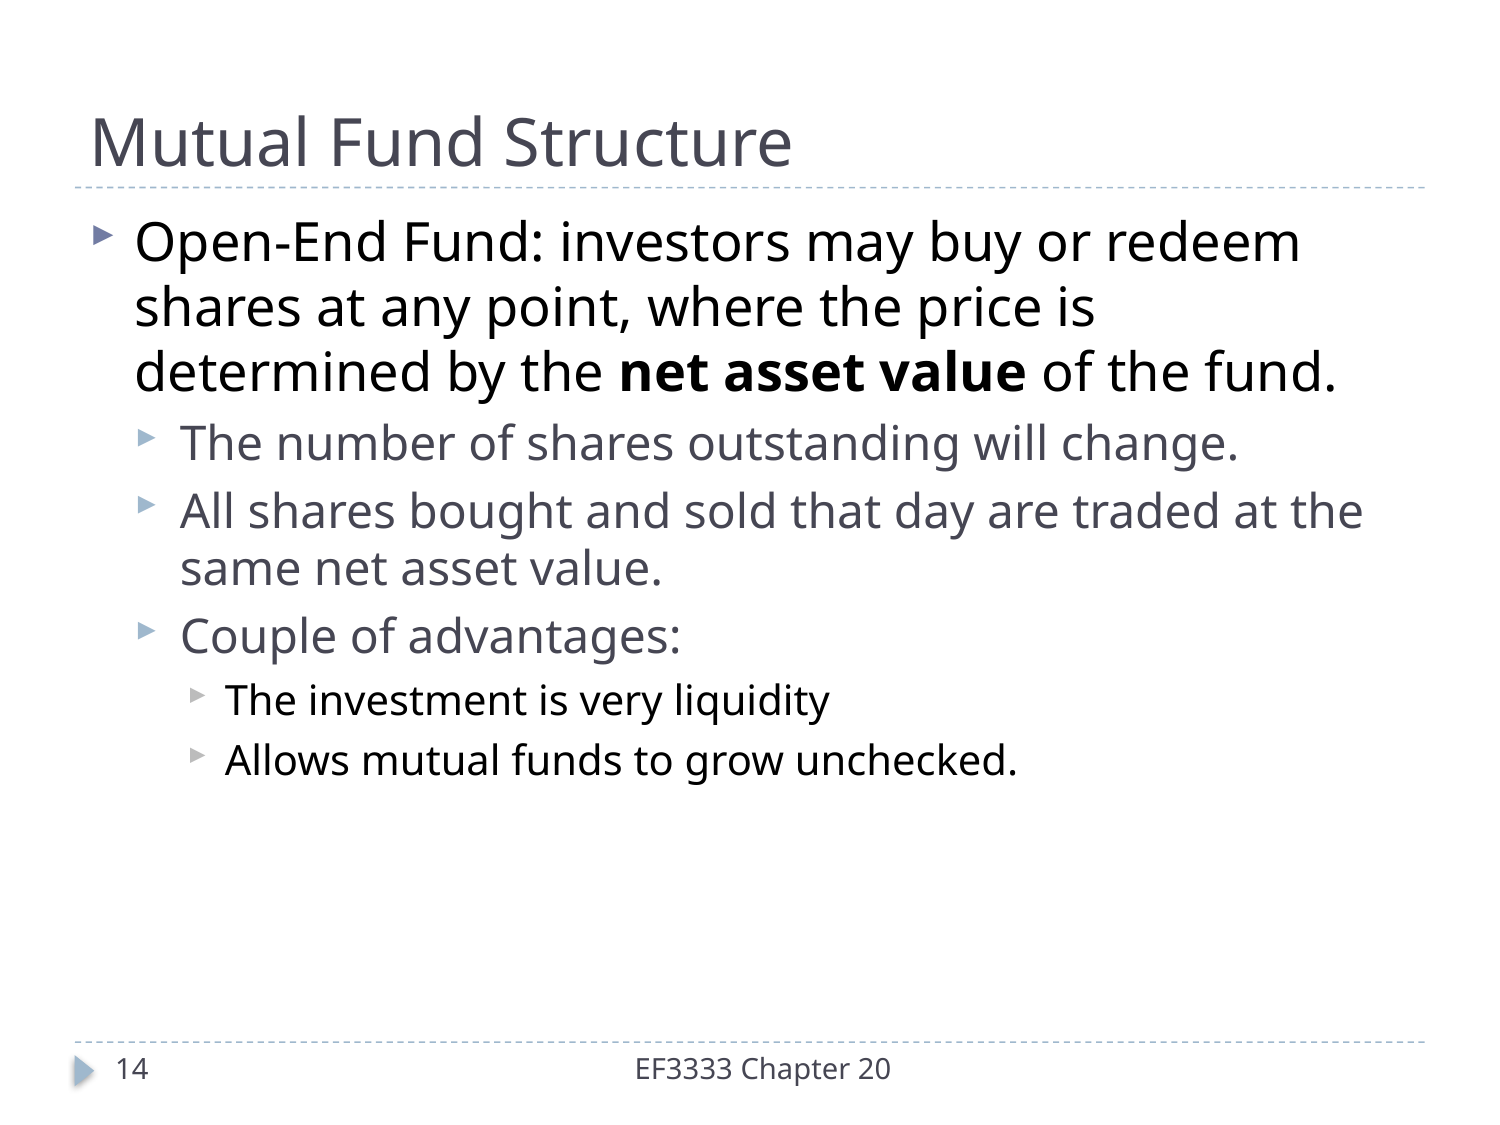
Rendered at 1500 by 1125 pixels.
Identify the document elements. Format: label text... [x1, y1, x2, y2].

slide_number 14 [100, 1042, 426, 1103]
footer EF3333 Chapter 20 [475, 1042, 1051, 1103]
list Open-End Fund: investors may buy or redeem shares at any point, where the price is determined by the net asset value of the fund. The number of shares outstanding will change. All shares bought and sold that day are traded at the same net asset value. Couple of advantages: The investment is very liquidity Allows mutual funds to grow unchecked. [75, 200, 1425, 1010]
title Mutual Fund Structure [75, 24, 1425, 188]
